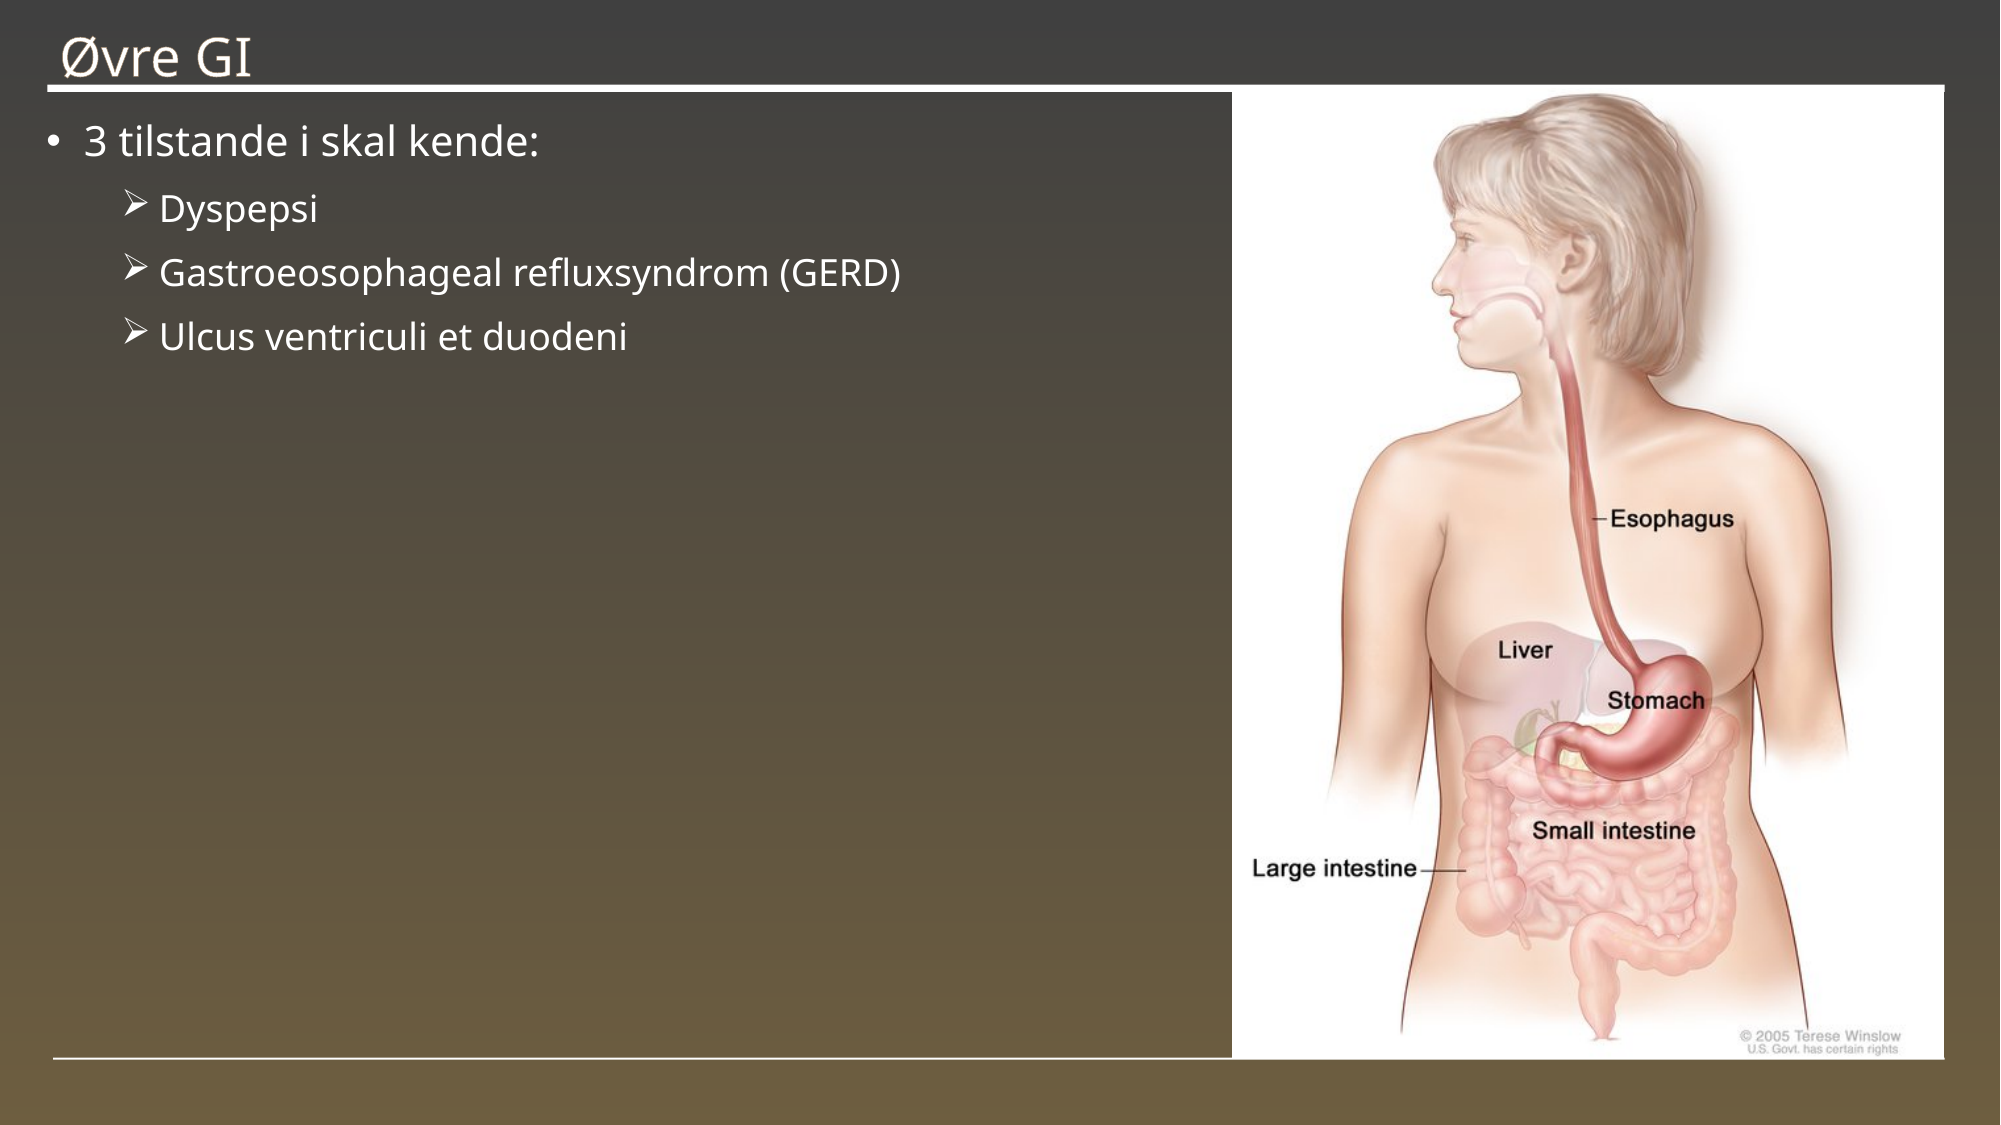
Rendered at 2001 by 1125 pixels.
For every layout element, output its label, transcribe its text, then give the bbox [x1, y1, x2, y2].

picture [1232, 88, 1944, 1059]
list 3 tilstande i skal kende: Dyspepsi Gastroeosophageal refluxsyndrom (GERD) Ulcus ventriculi et duodeni [46, 105, 1021, 987]
title Øvre GI [59, 29, 1021, 89]
